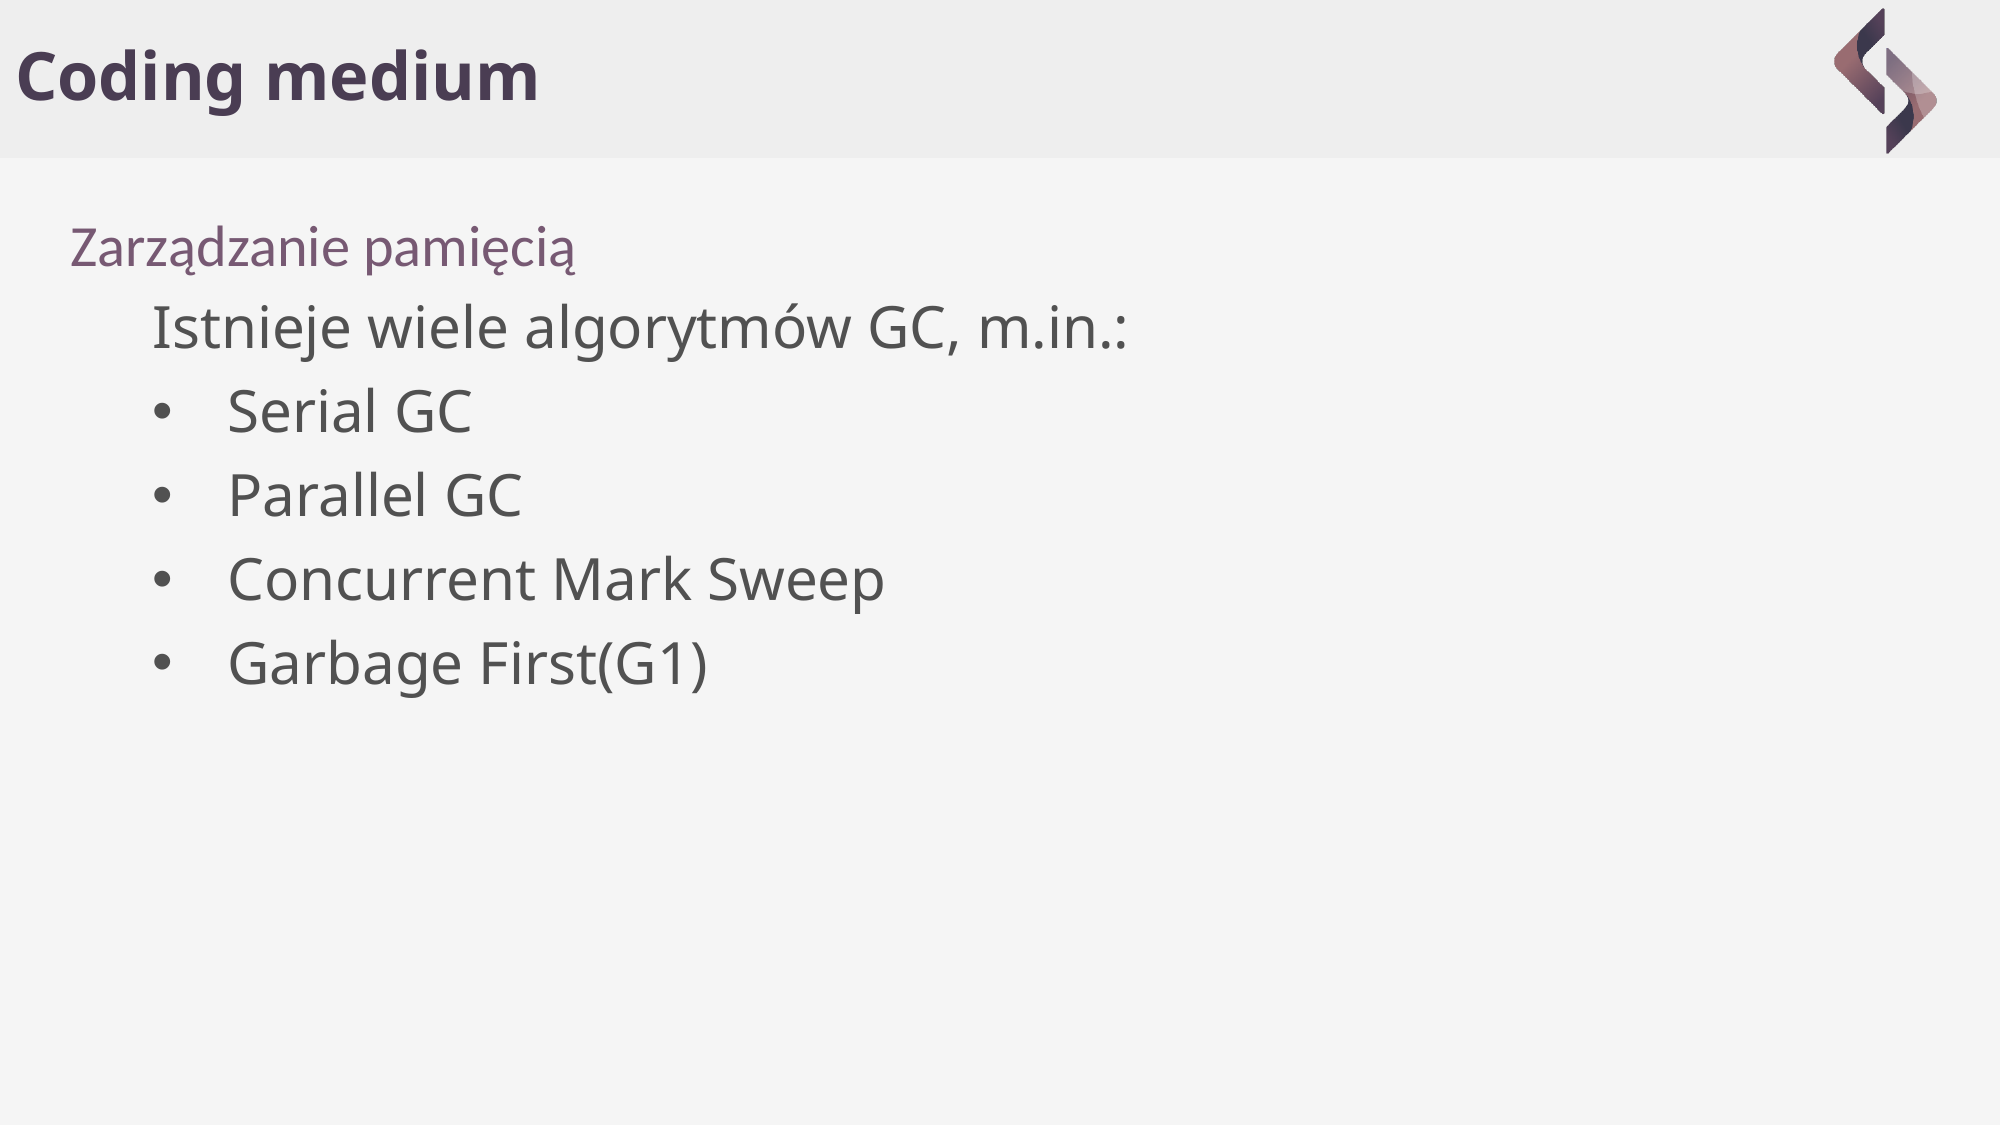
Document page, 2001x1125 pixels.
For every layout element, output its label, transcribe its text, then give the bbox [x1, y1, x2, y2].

title Coding medium [0, 0, 1788, 158]
picture [1787, 0, 2001, 166]
list Istnieje wiele algorytmów GC, m.in.: Serial GC Parallel GC Concurrent Mark Sweep Garbage First(G1) [137, 291, 1863, 1030]
list Zarządzanie pamięcią [55, 208, 1486, 292]
